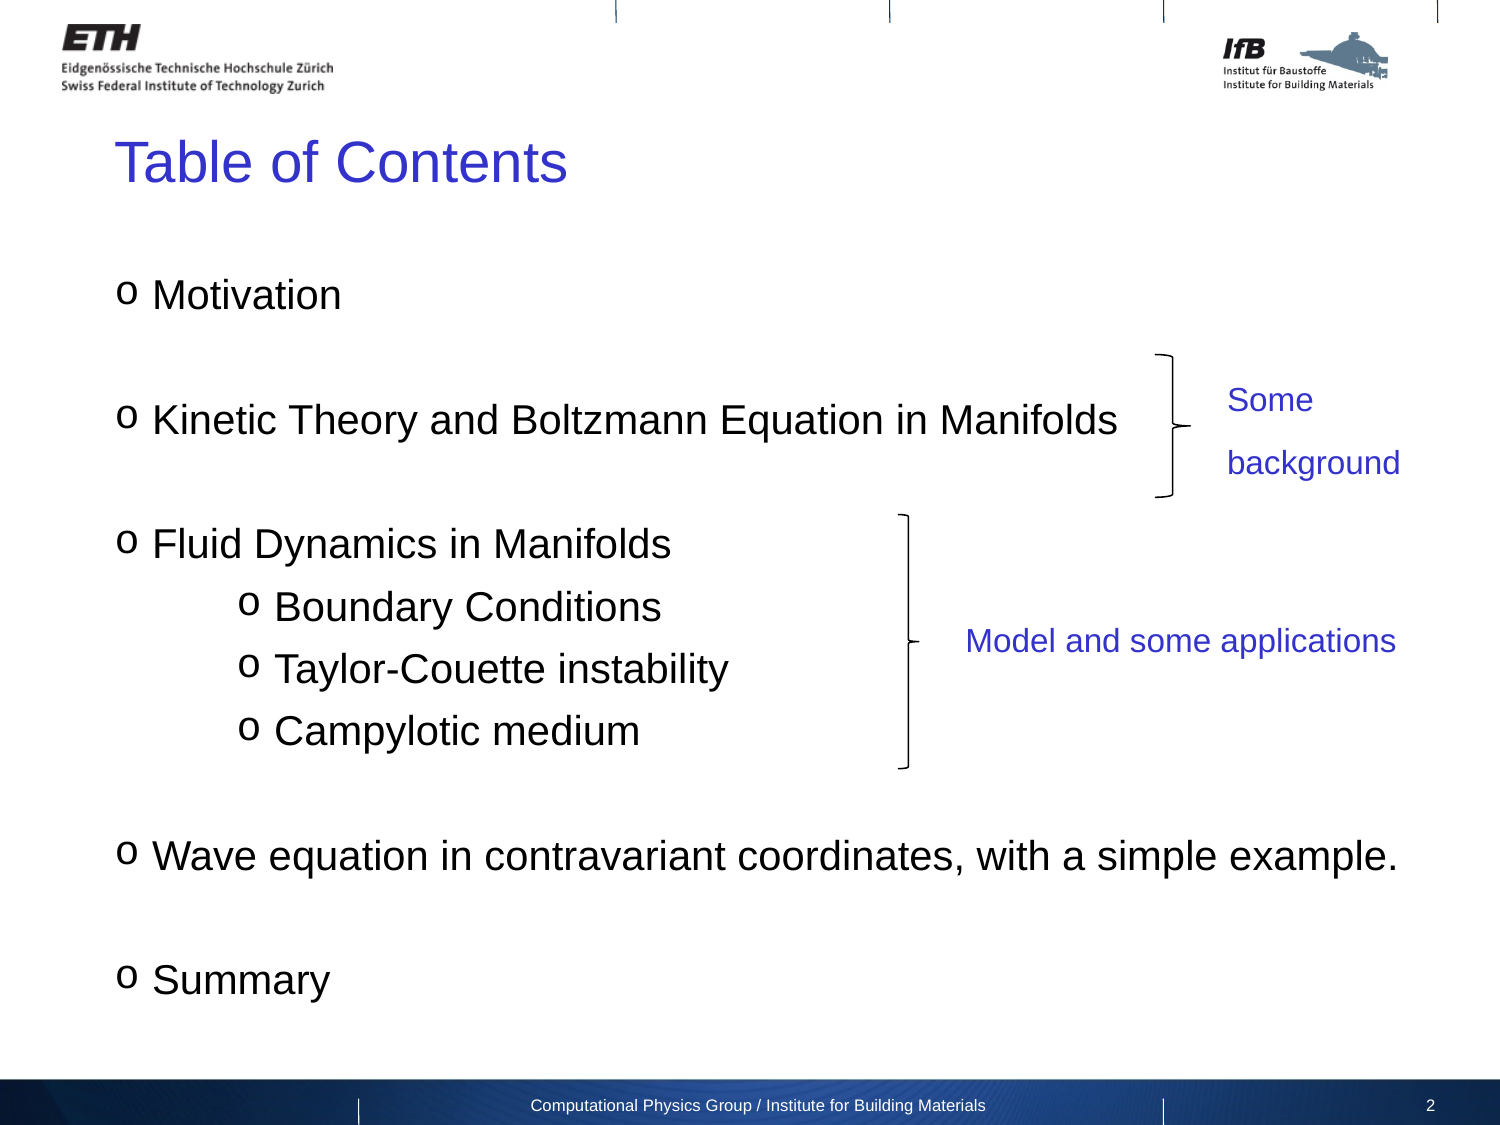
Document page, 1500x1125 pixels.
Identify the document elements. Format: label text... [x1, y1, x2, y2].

text_box [1154, 354, 1191, 498]
footer Computational Physics Group / Institute for Building Materials [367, 1088, 1151, 1125]
picture [1223, 31, 1389, 93]
slide_number 2 [1181, 1088, 1451, 1125]
picture [62, 24, 333, 94]
text_box Model and some applications [950, 601, 1413, 667]
text_box [897, 514, 919, 769]
text_box Some background [1212, 361, 1416, 489]
picture [0, 1078, 1500, 1125]
text_box Table of Contents Motivation Kinetic Theory and Boltzmann Equation in Manifolds Fluid Dynamics in Manifolds Boundary Conditions Taylor-Couette instability Campylotic medium Wave equation in contravariant coordinates, with a simple example. Summary [99, 136, 1415, 1011]
